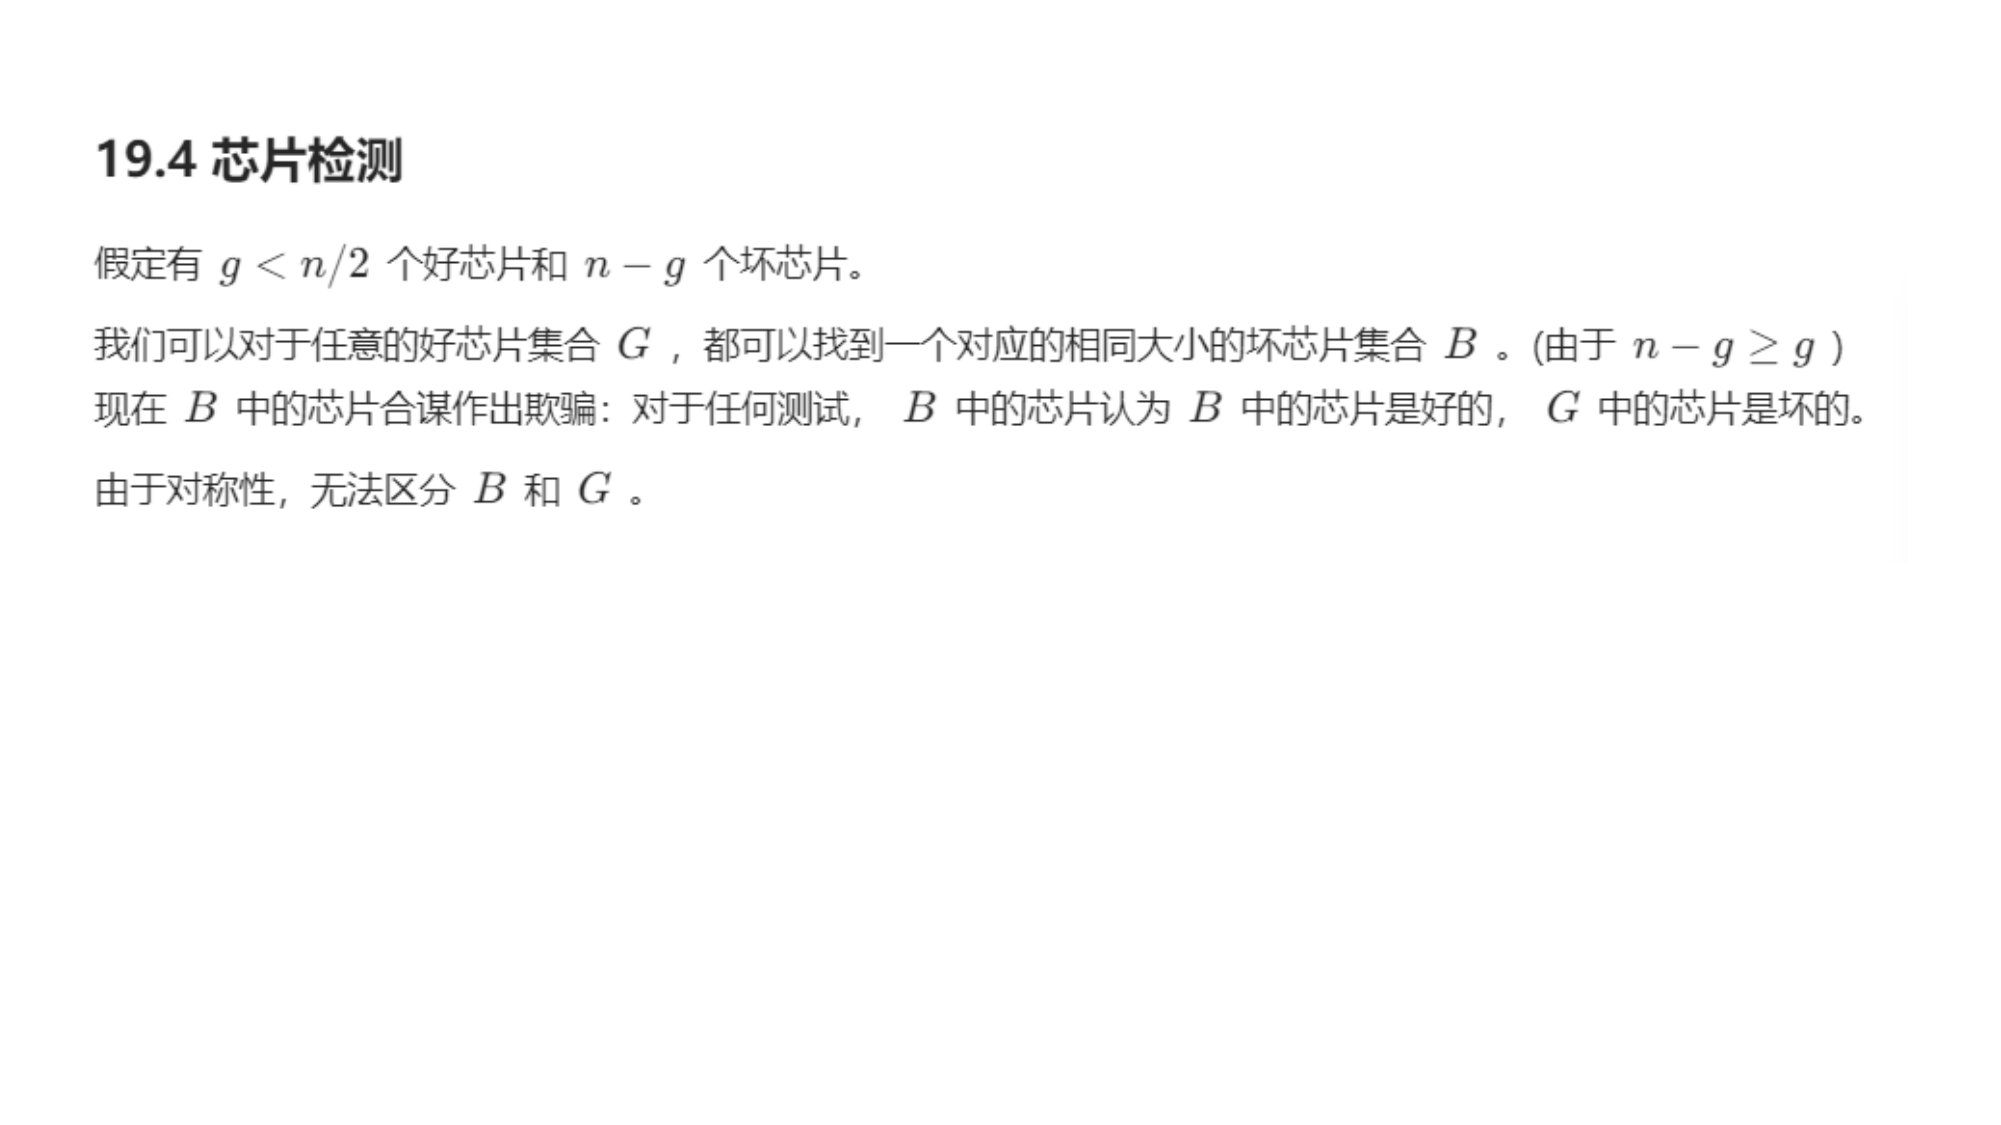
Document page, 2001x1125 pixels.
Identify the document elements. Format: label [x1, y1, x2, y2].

picture [55, 98, 1908, 563]
